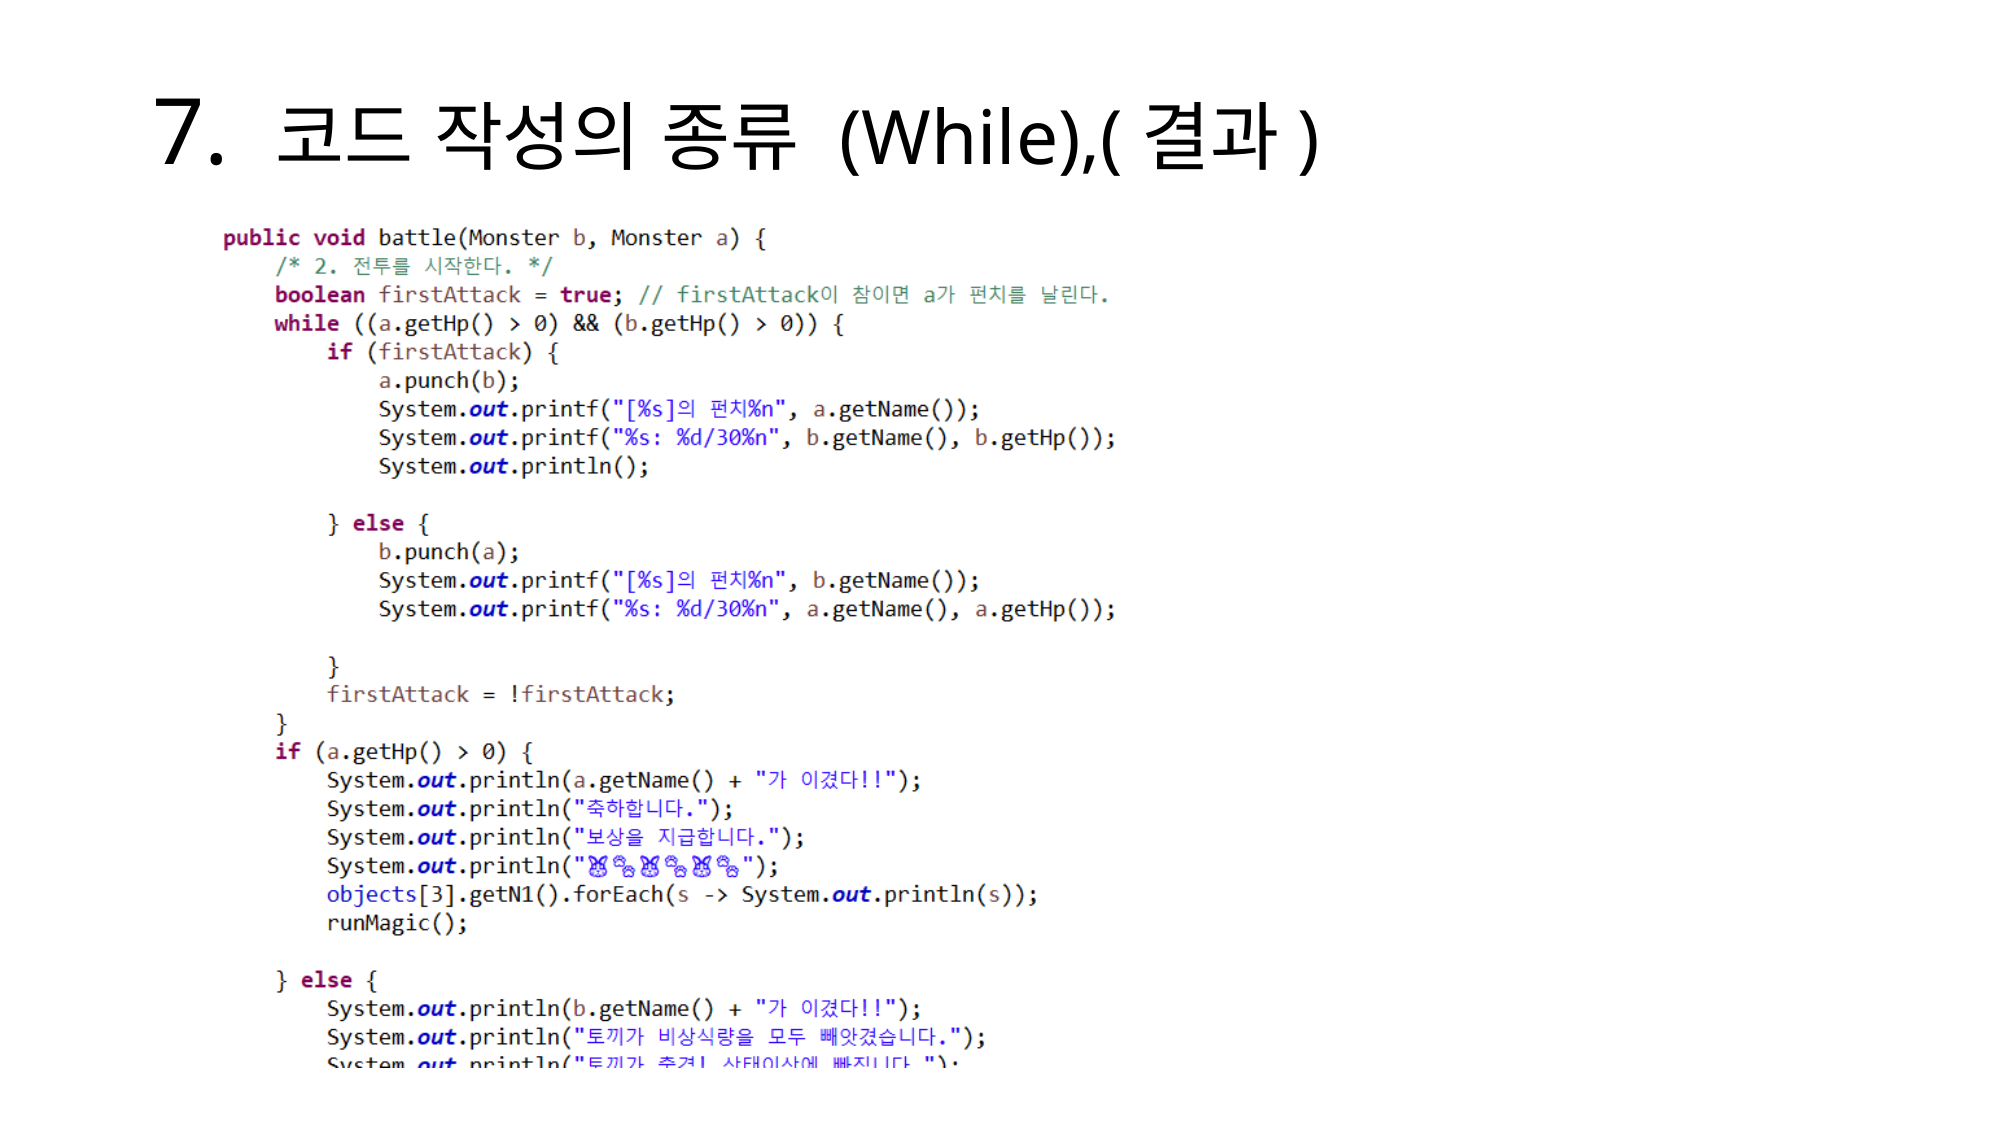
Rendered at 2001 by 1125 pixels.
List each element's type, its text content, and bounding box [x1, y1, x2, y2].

title 7. 코드 작성의 종류 (While),(결과) [137, 59, 1863, 210]
picture [205, 209, 1150, 1068]
